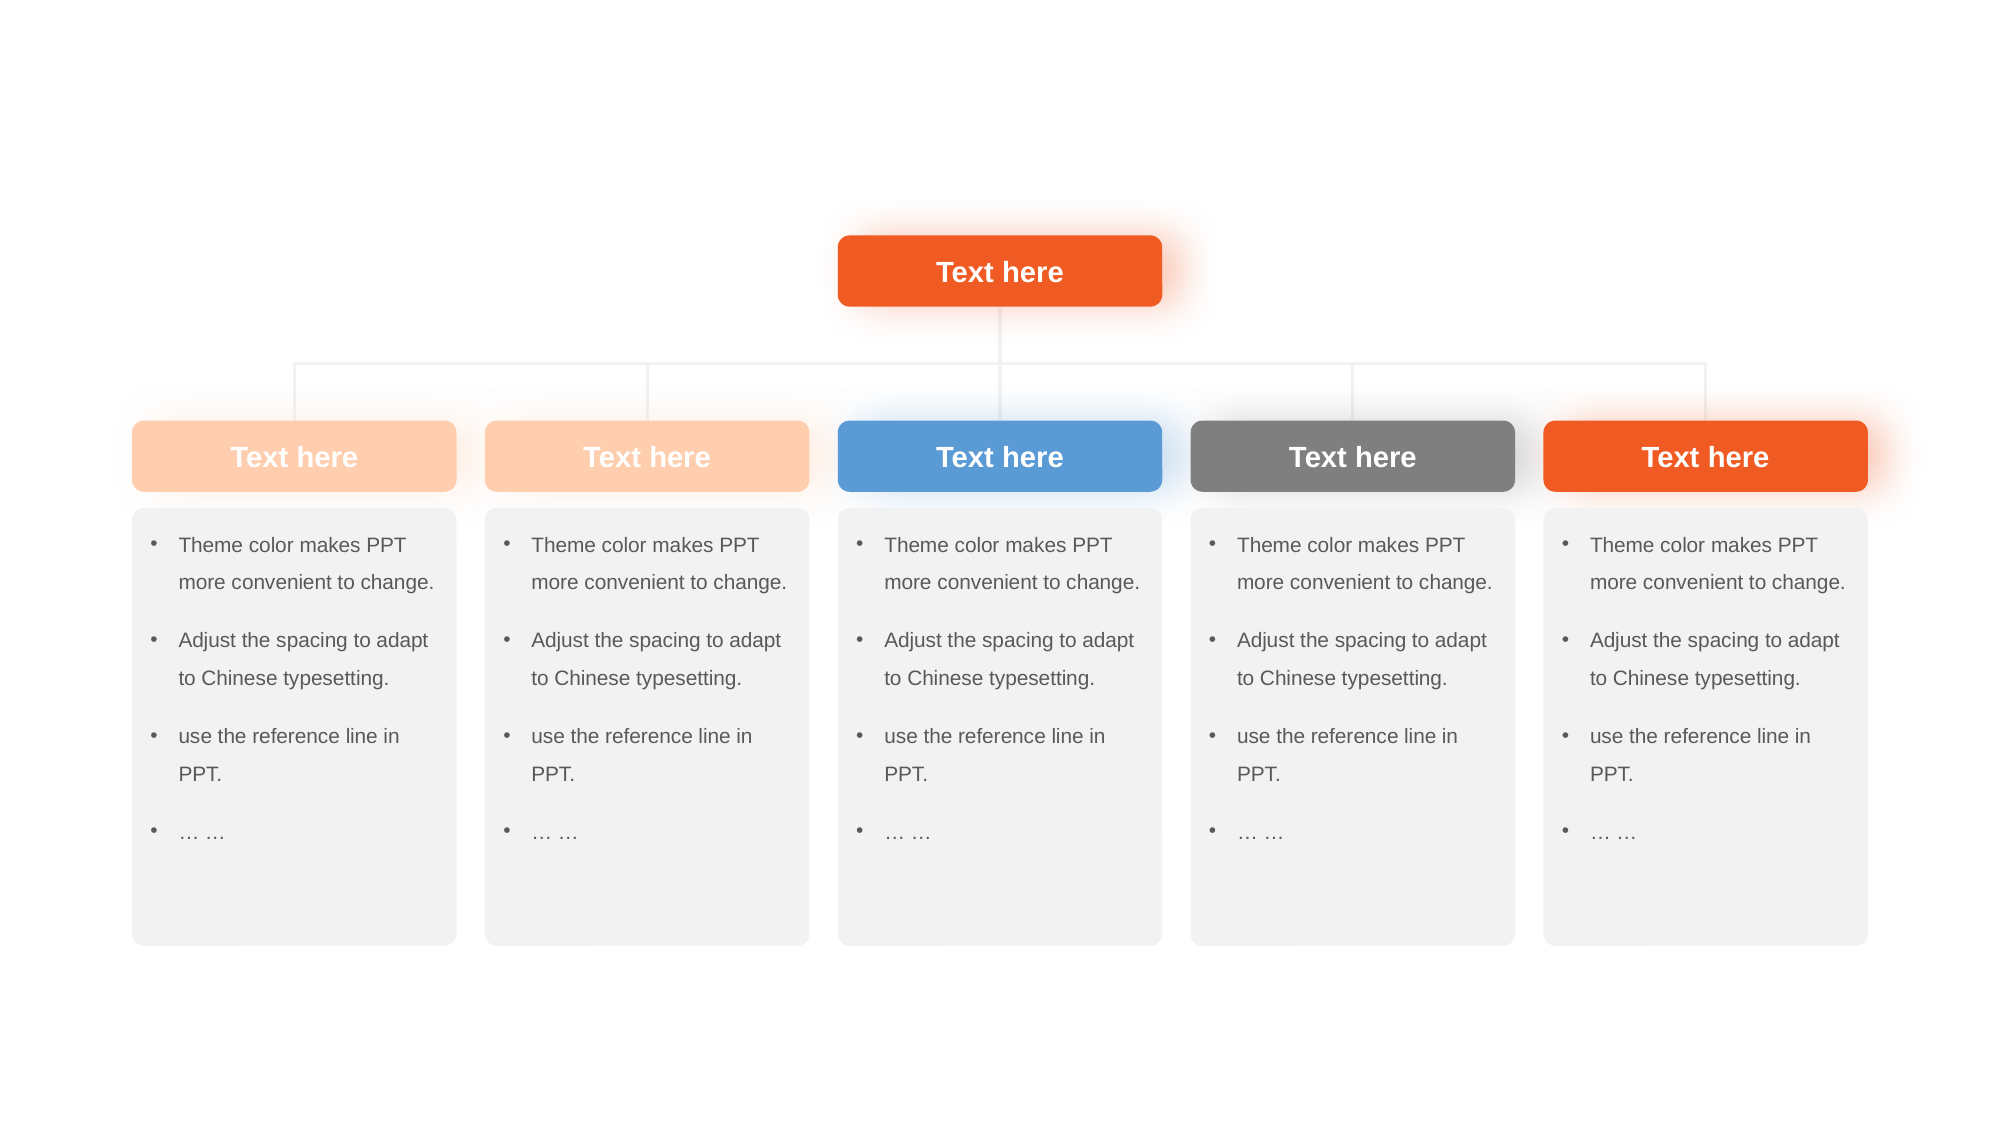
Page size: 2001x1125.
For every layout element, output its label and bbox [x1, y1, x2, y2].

text_box [132, 235, 1868, 946]
